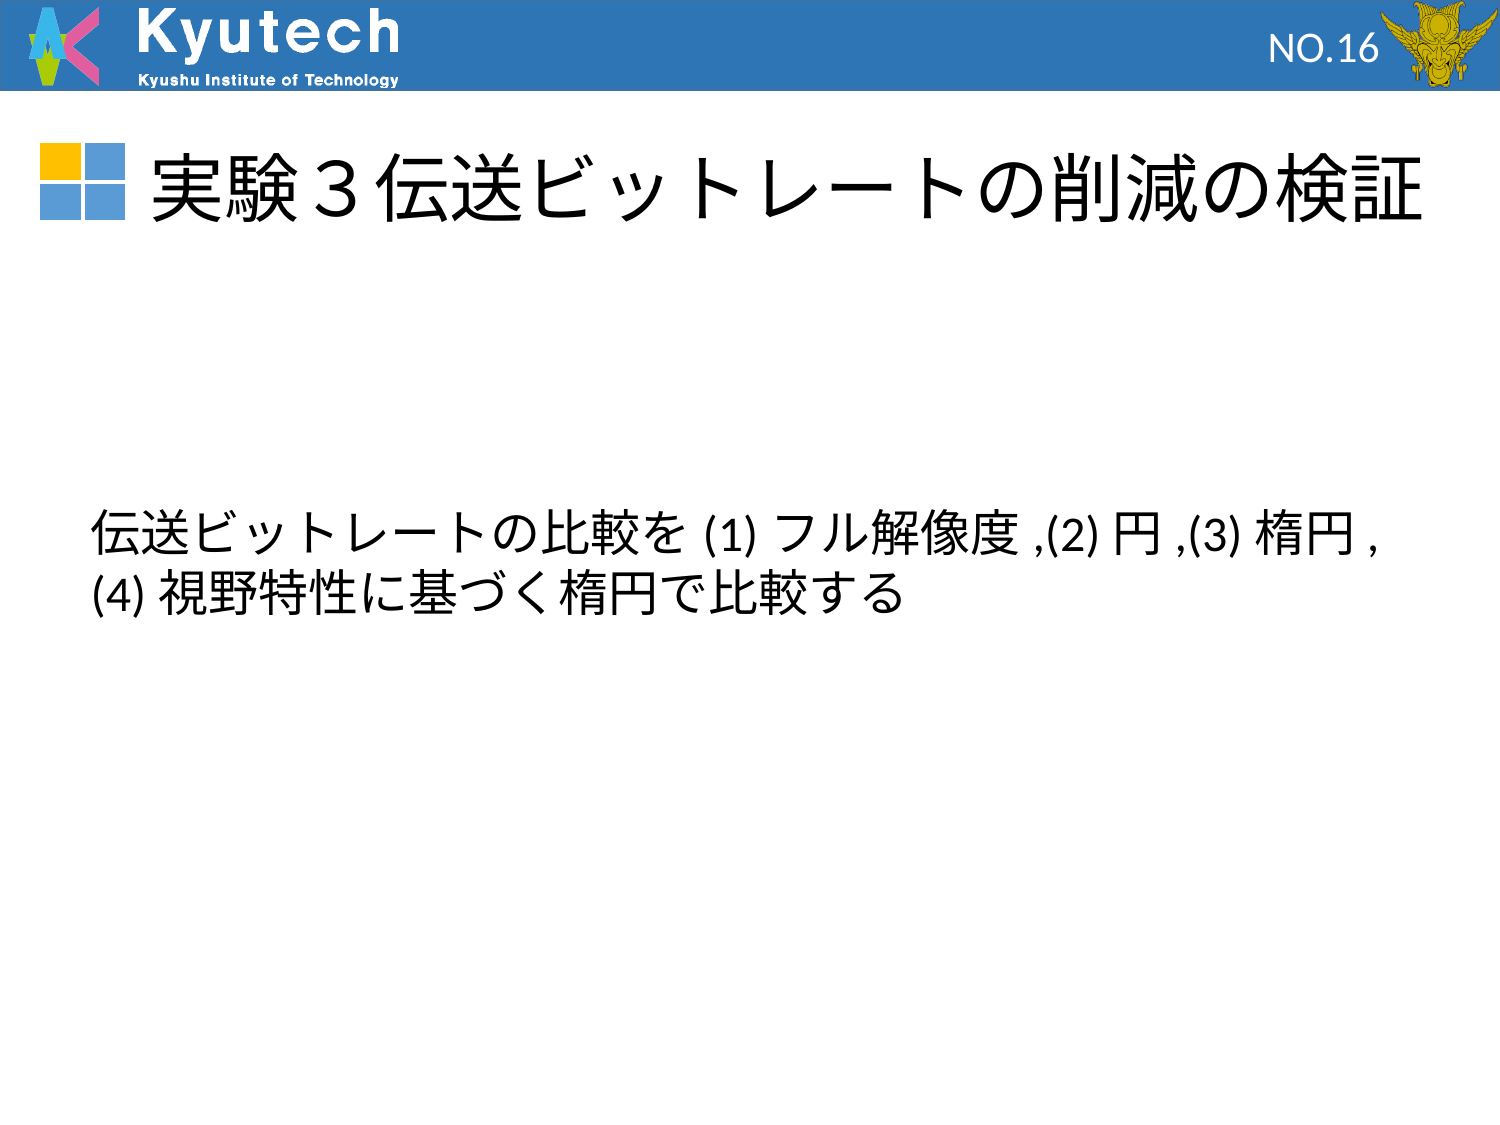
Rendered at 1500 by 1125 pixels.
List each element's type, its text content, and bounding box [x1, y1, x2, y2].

picture [1377, 0, 1500, 92]
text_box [39, 142, 127, 222]
slide_number NO.16 [1198, 7, 1395, 83]
text_box 伝送ビットレートの比較を(1)フル解像度,(2)円,(3)楕円, (4)視野特性に基づく楕円で比較する [75, 494, 1499, 629]
text_box 実験３伝送ビットレートの削減の検証 [134, 133, 1440, 239]
picture [29, 7, 99, 86]
